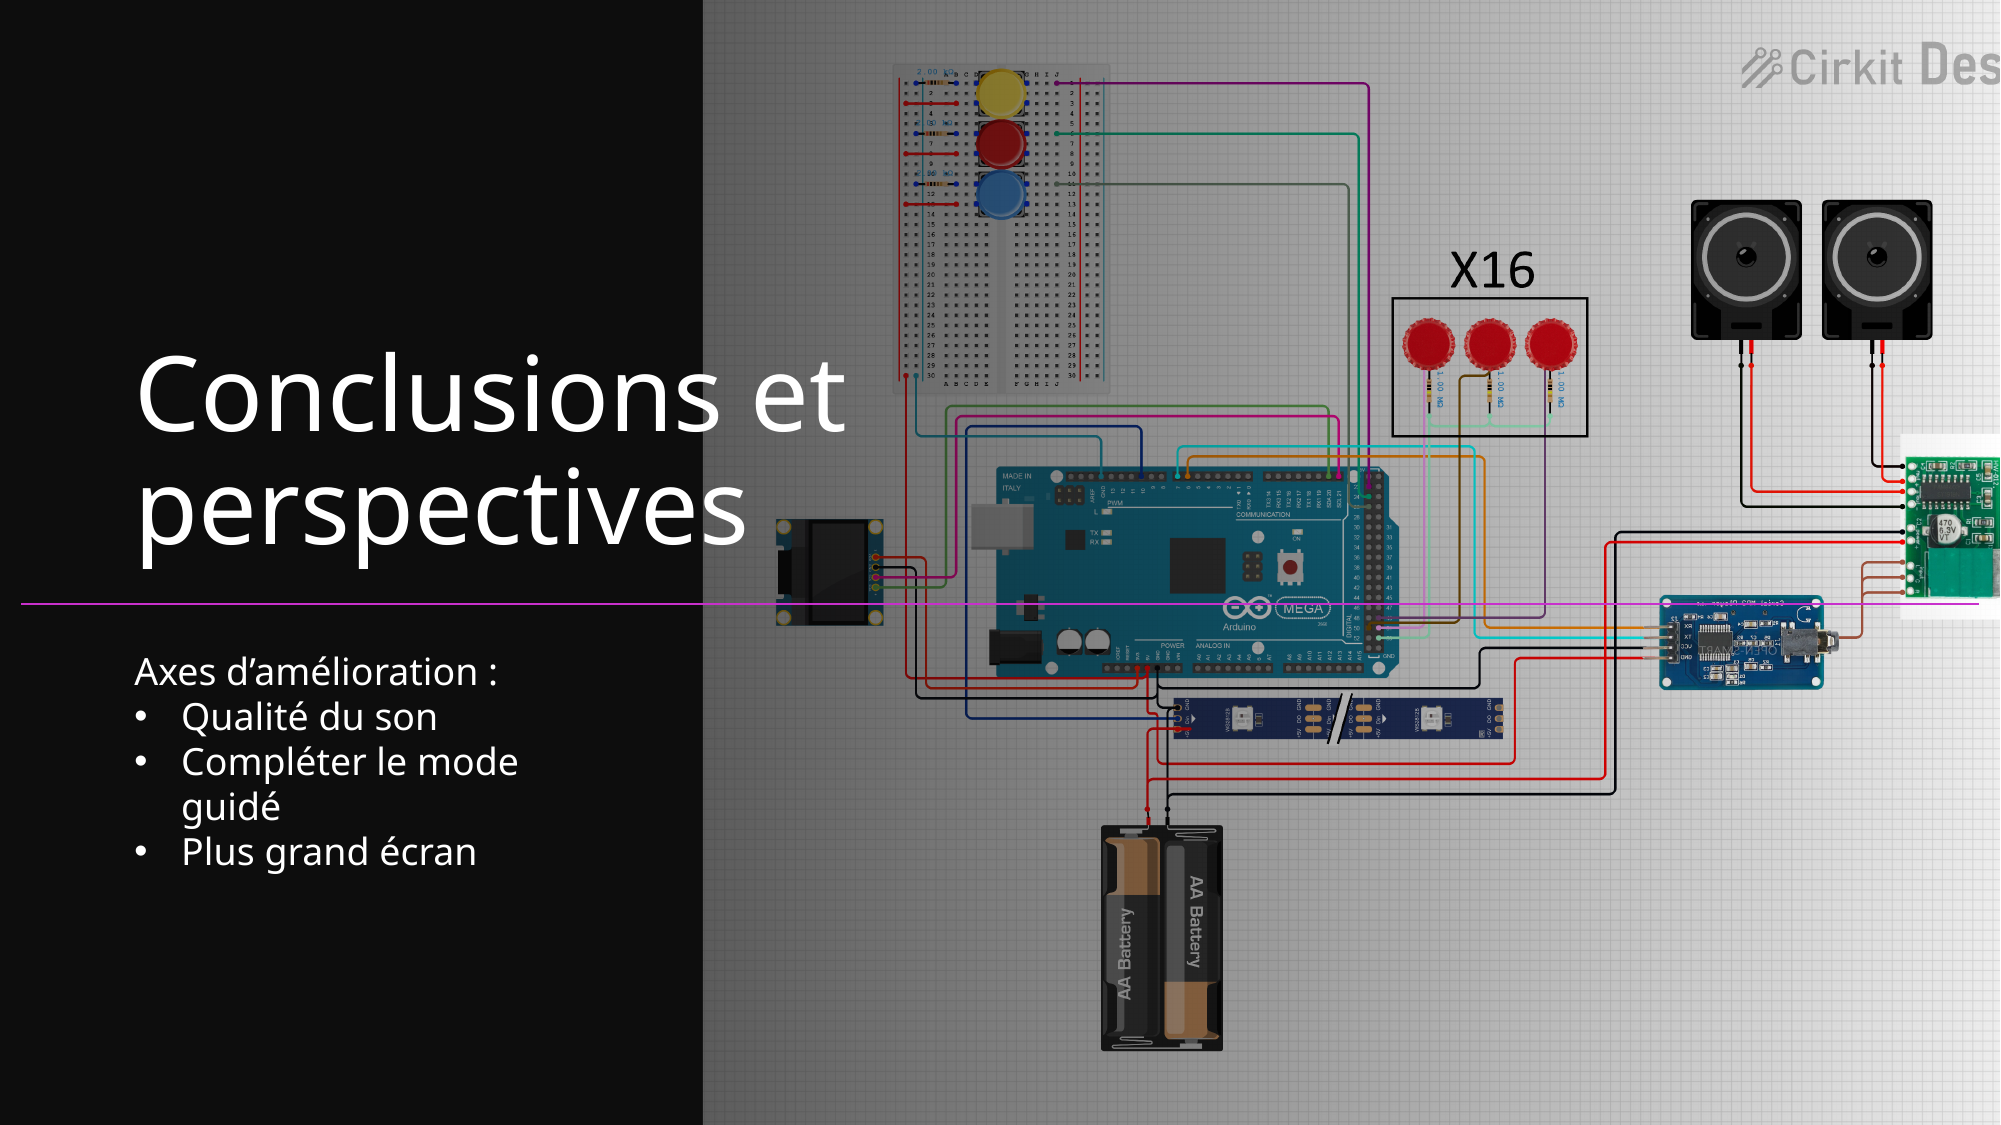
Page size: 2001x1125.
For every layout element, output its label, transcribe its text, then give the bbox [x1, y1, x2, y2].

picture [702, 0, 2000, 1125]
text_box [0, 0, 702, 1125]
text_box Axes d’amélioration : Qualité du son Compléter le mode guidé Plus grand écran [119, 640, 642, 926]
title Conclusions et perspectives [119, 182, 702, 575]
